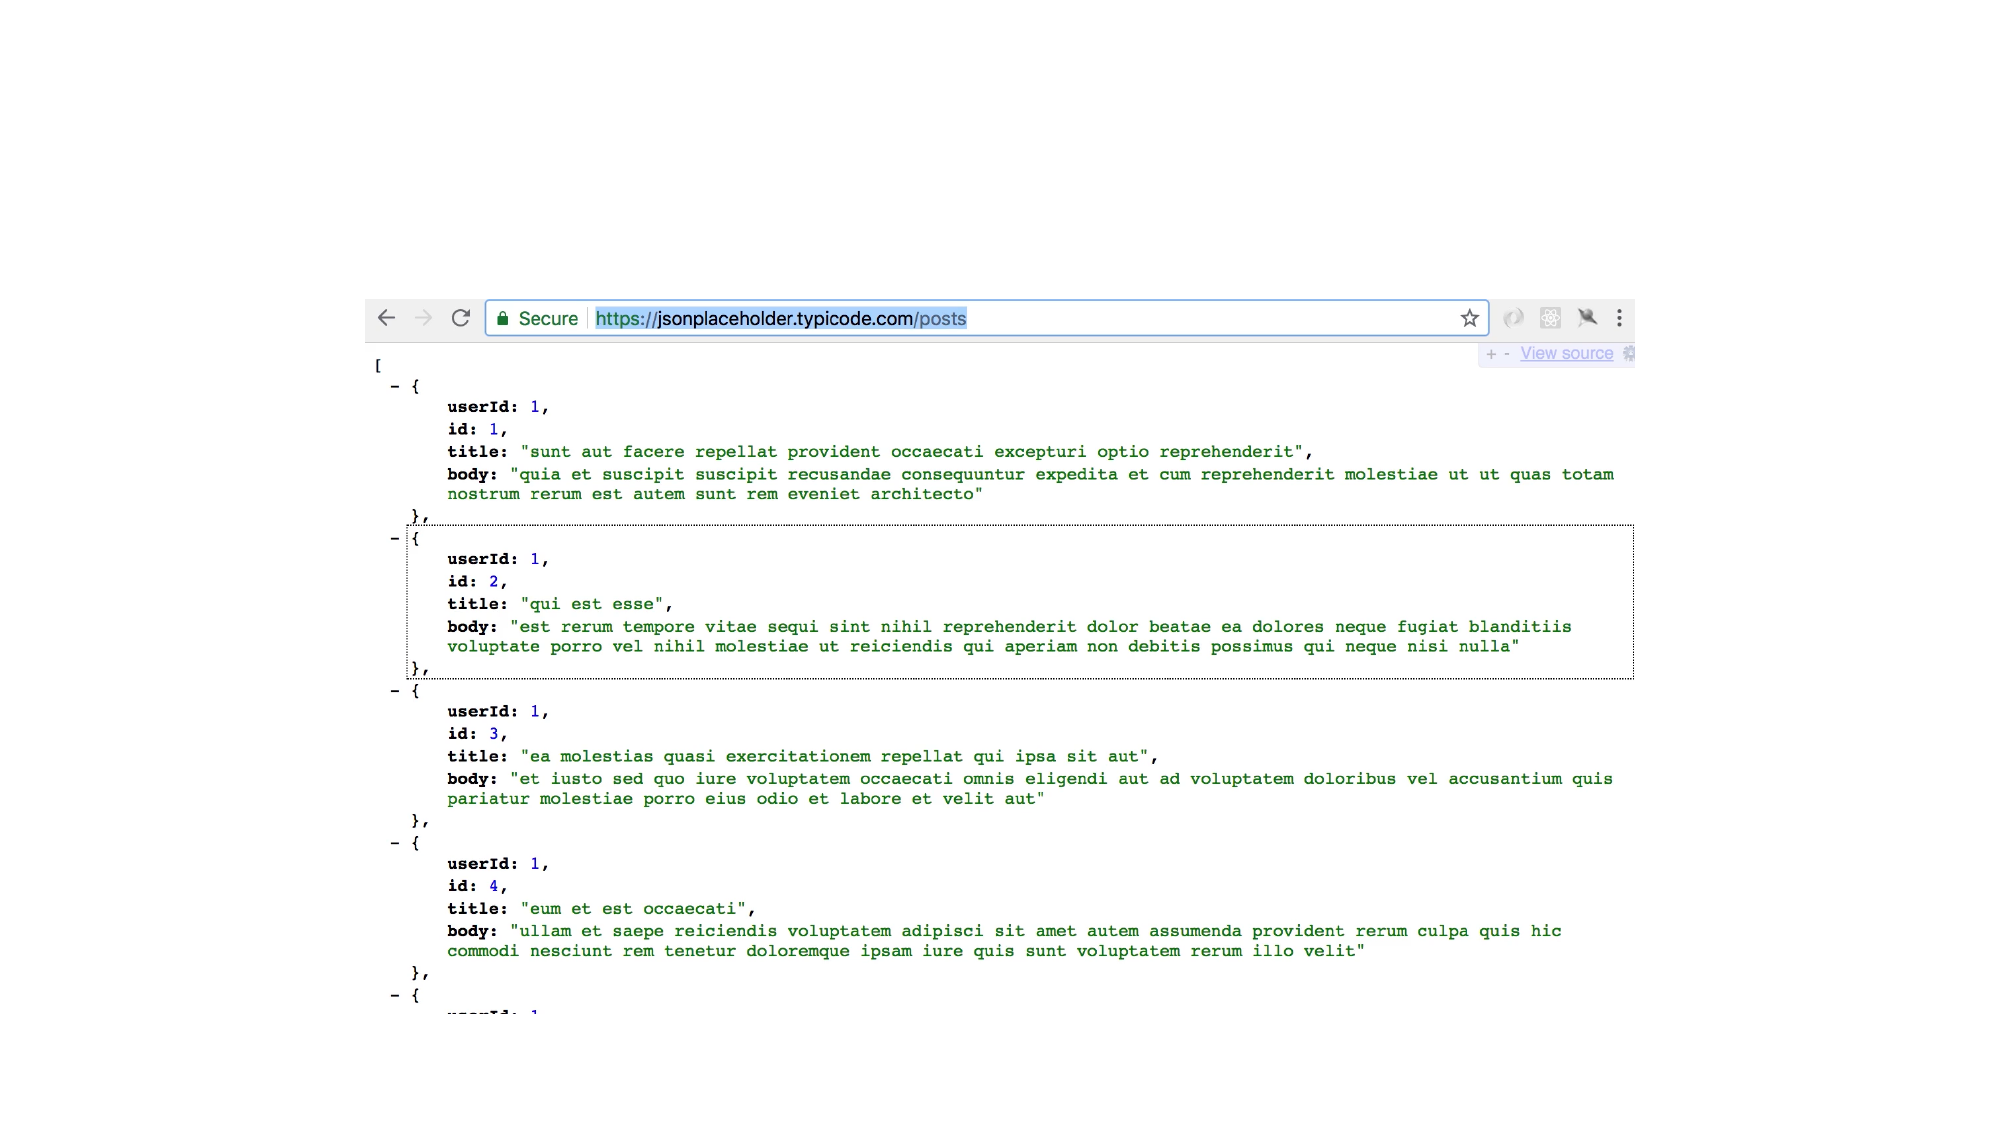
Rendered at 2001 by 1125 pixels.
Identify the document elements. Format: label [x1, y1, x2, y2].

list [365, 299, 1635, 1014]
